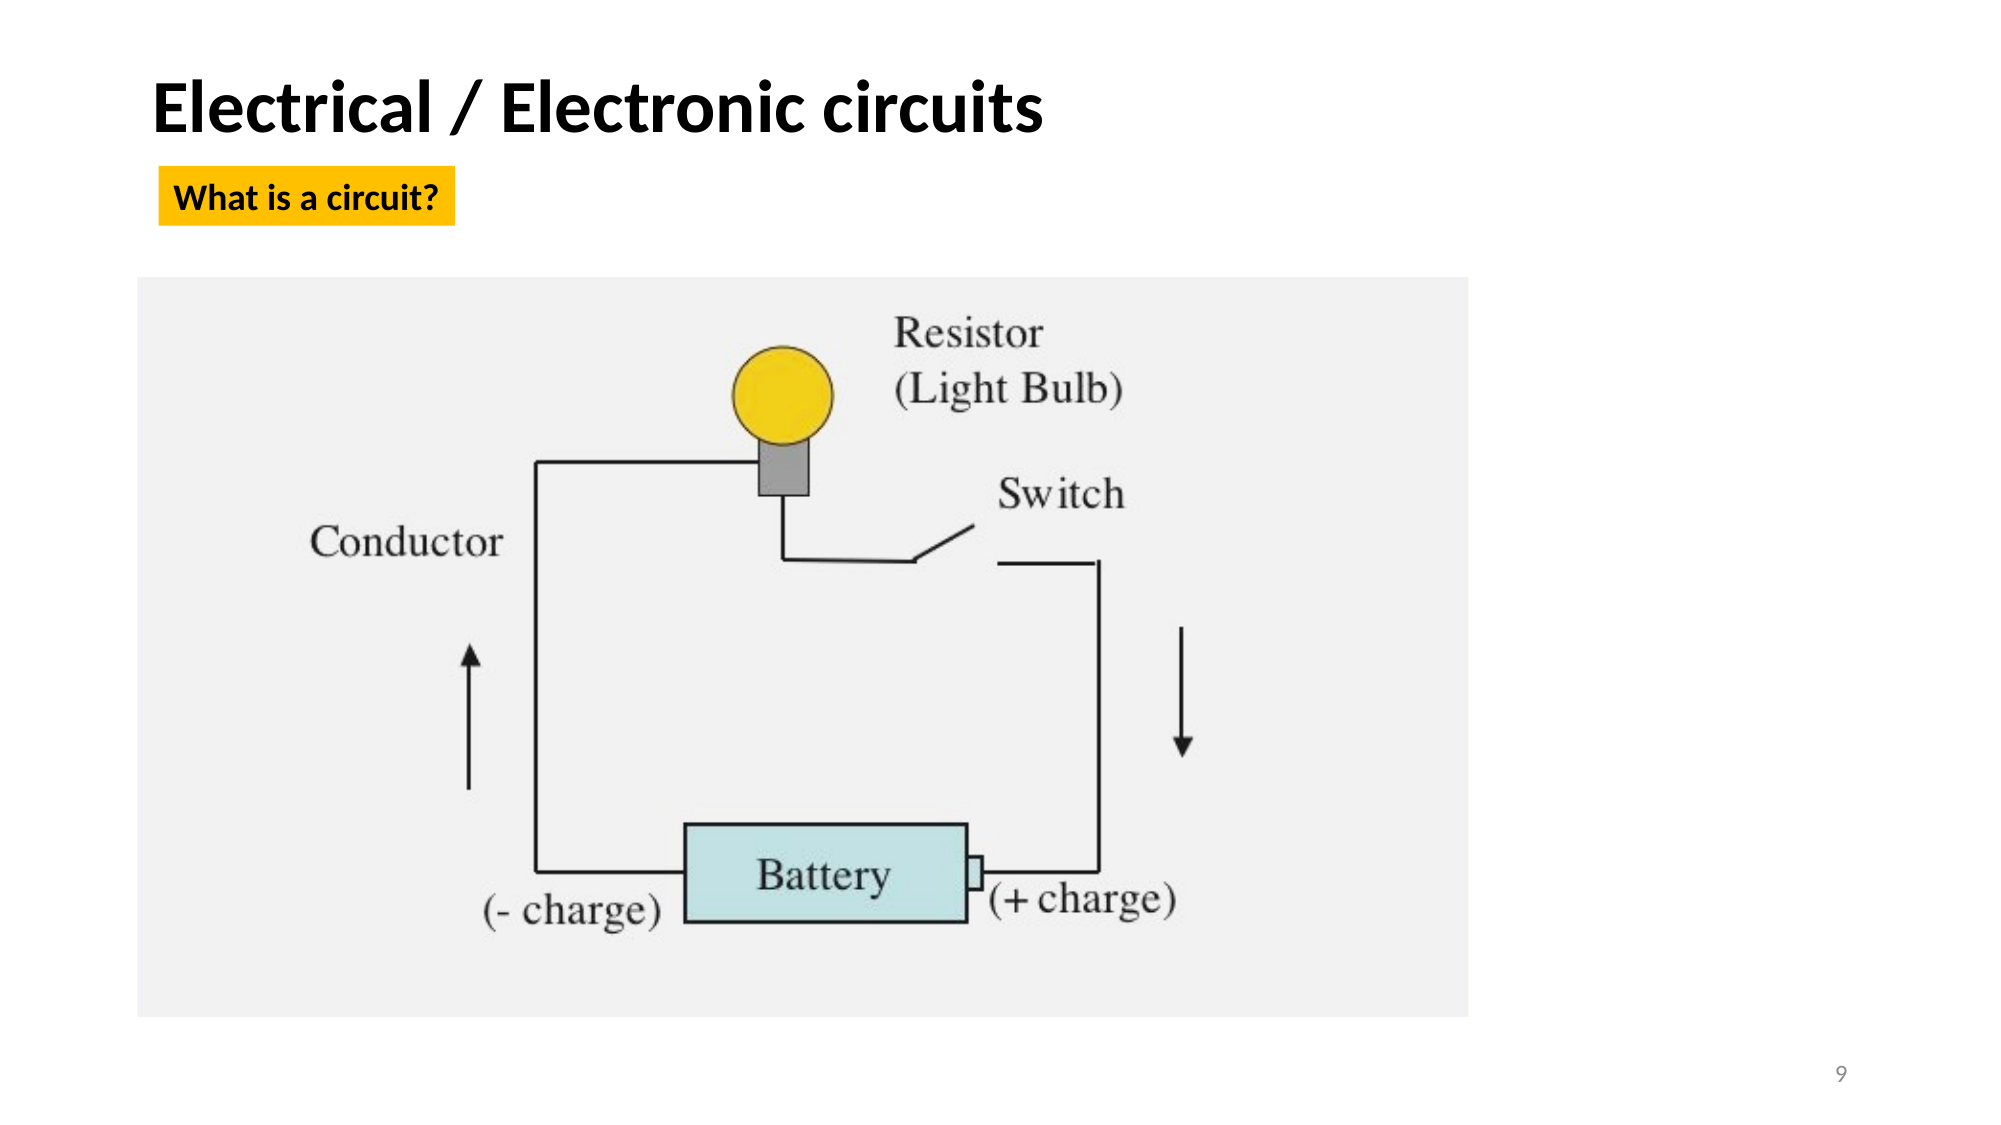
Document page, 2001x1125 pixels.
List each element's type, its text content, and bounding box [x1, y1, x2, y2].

picture [137, 277, 1469, 1017]
text_box What is a circuit? [158, 165, 455, 226]
title Electrical / Electronic circuits [137, 56, 1863, 161]
slide_number 9 [1412, 1042, 1863, 1103]
